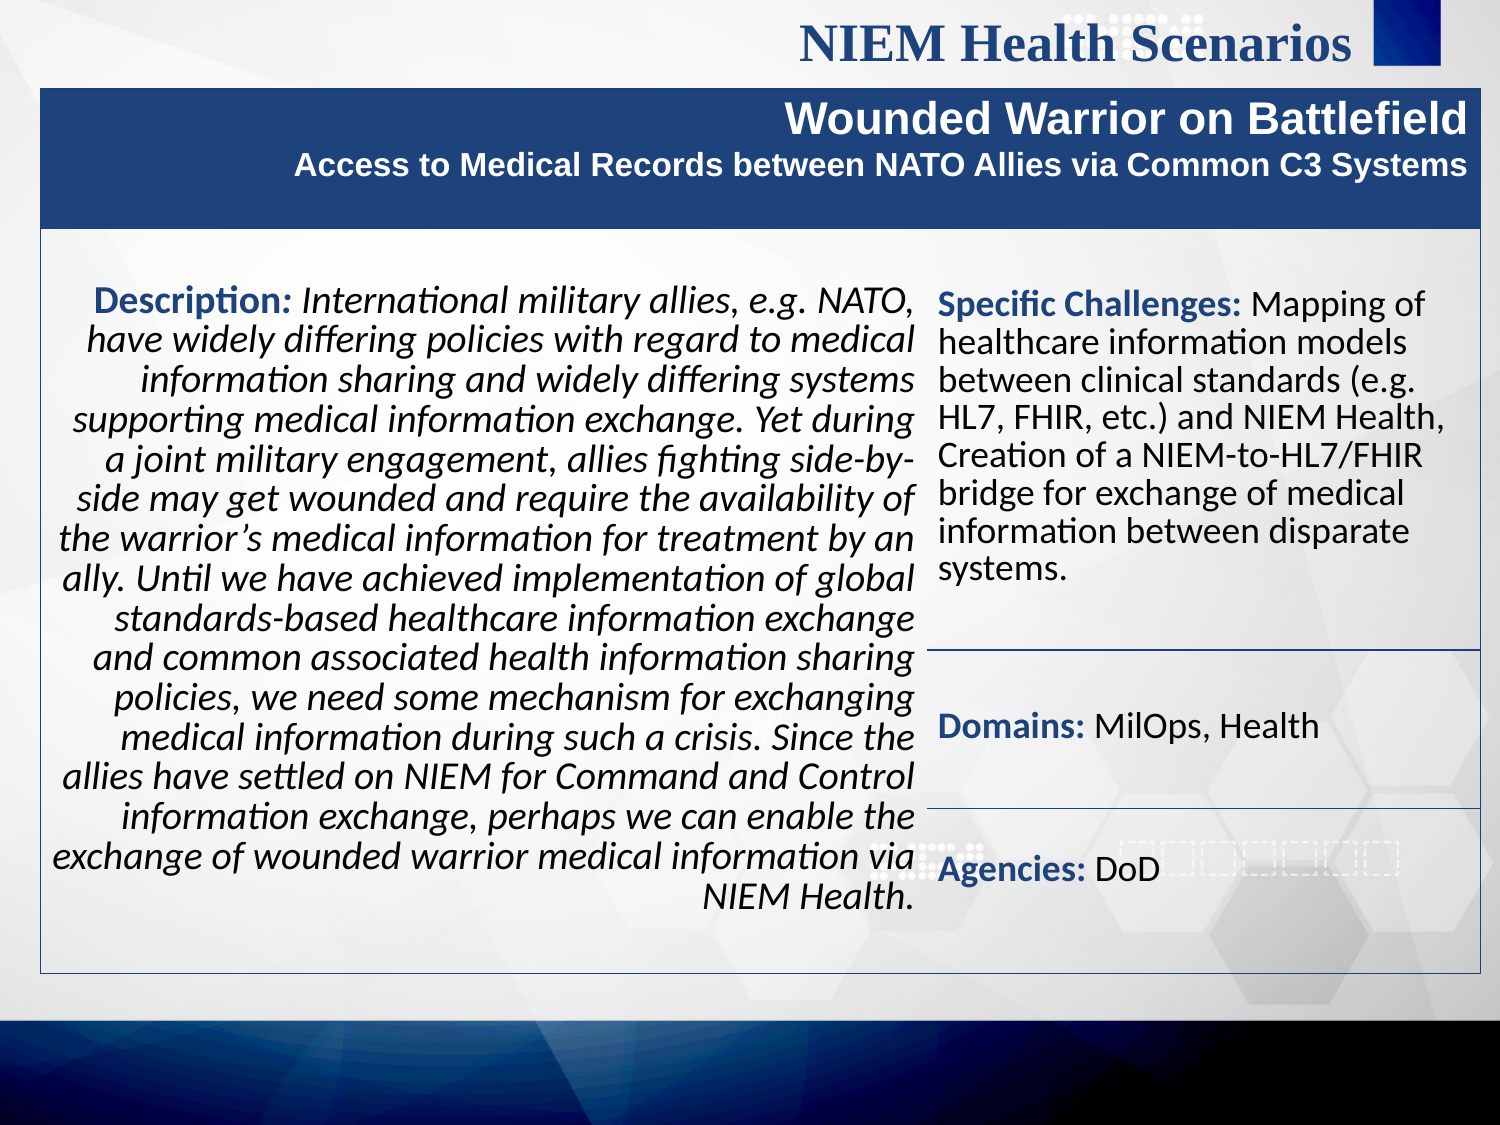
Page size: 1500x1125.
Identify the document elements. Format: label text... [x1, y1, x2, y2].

picture [0, 0, 1500, 1125]
text_box NIEM Health Scenarios [784, 0, 1369, 80]
table_cell Domains: MilOps, Health [927, 651, 1480, 808]
table_cell Specific Challenges: Mapping of healthcare information models between clinical standards (e.g. HL7, FHIR, etc.) and NIEM Health, Creation of a NIEM-to-HL7/FHIR bridge for exchange of medical information between disparate systems. [927, 229, 1480, 649]
table_cell Description: International military allies, e.g. NATO, have widely differing policies with regard to medical information sharing and widely differing systems supporting medical information exchange. Yet during a joint military engagement, allies fighting side-by-side may get wounded and require the availability of the warrior’s medical information for treatment by an ally. Until we have achieved implementation of global standards-based healthcare information exchange and common associated health information sharing policies, we need some mechanism for exchanging medical information during such a crisis. Since the allies have settled on NIEM for Command and Control information exchange, perhaps we can enable the exchange of wounded warrior medical information via NIEM Health. [41, 229, 927, 973]
table_header Wounded Warrior on Battlefield Access to Medical Records between NATO Allies via Common C3 Systems [41, 90, 1480, 229]
table_cell Agencies: DoD [927, 809, 1480, 973]
